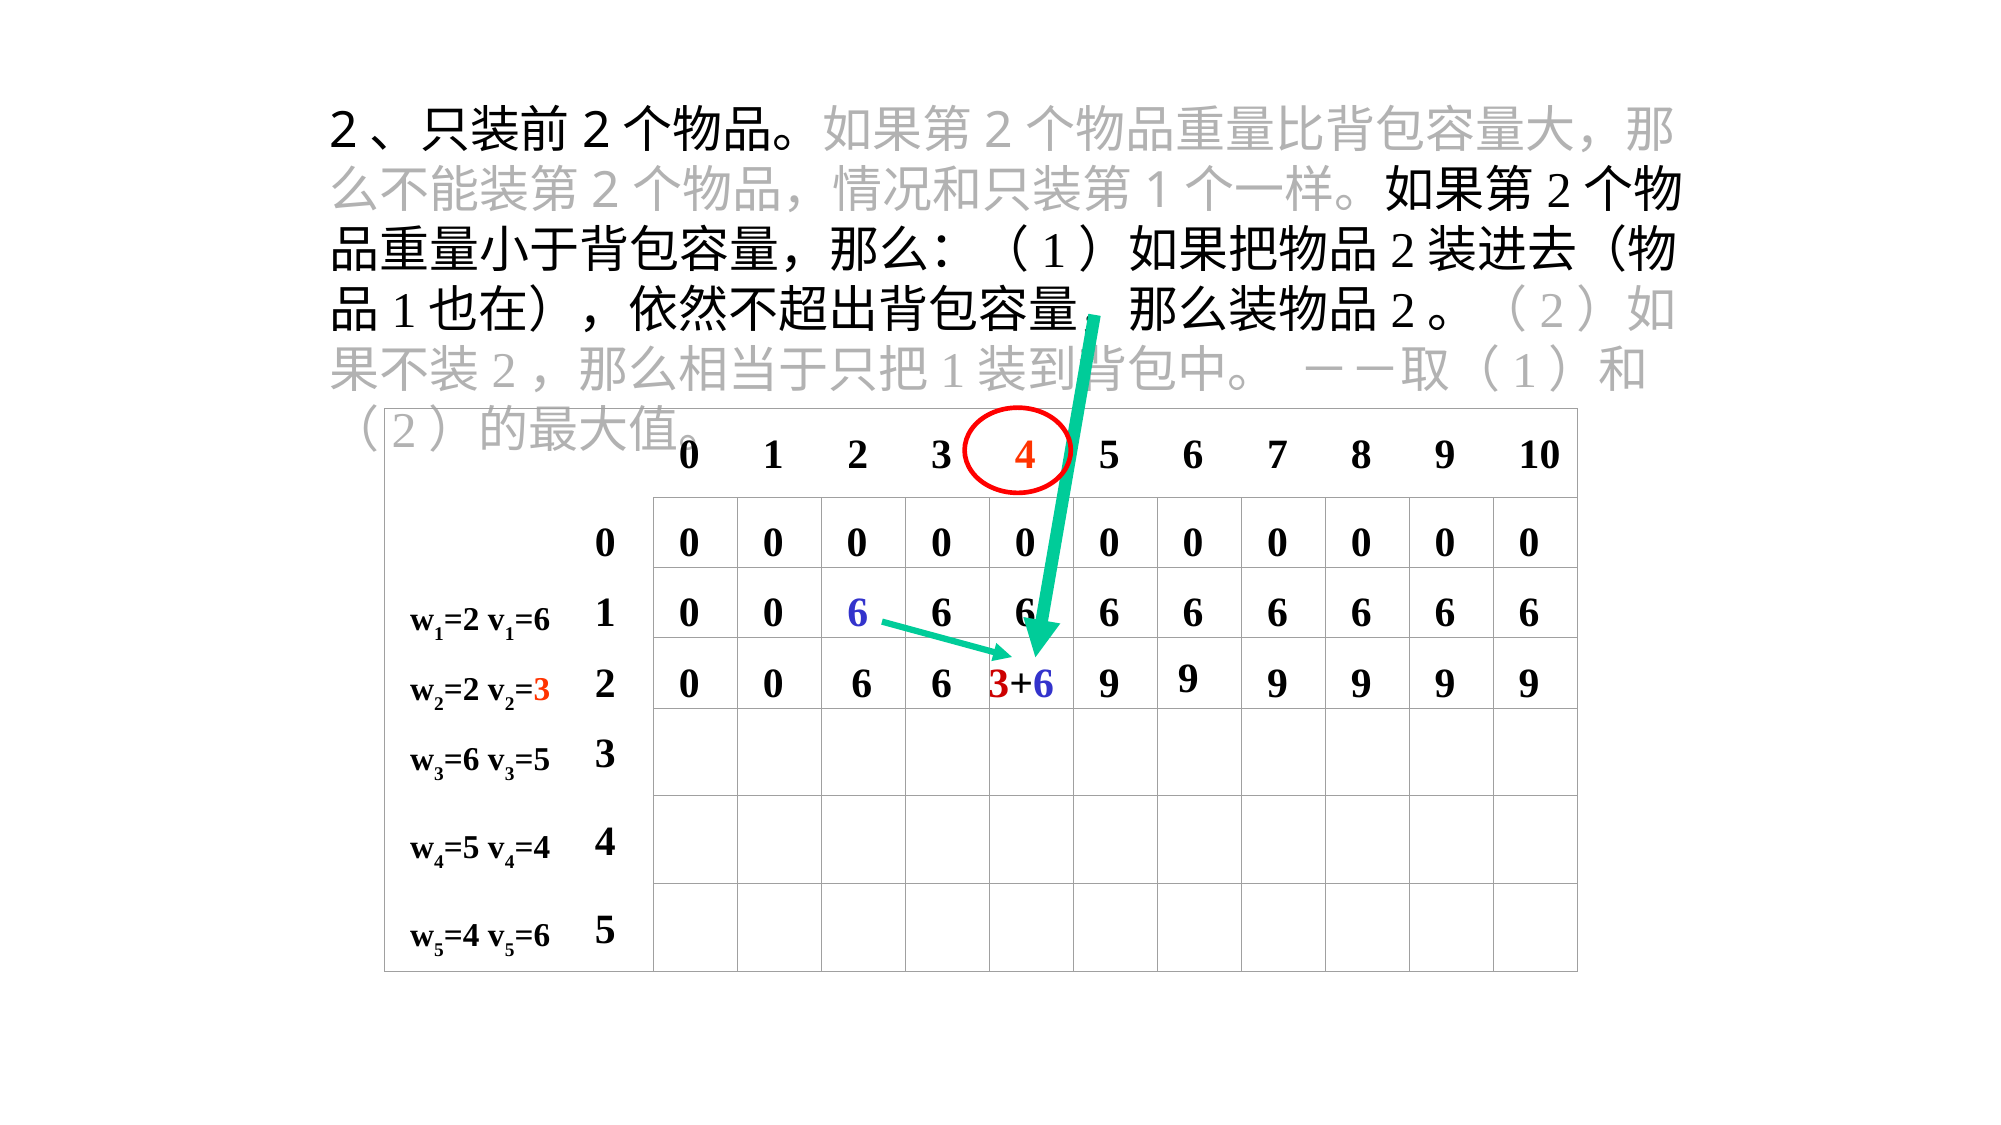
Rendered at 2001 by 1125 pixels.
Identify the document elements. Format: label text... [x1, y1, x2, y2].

text_box [821, 497, 906, 568]
text_box [964, 407, 1071, 493]
text_box [384, 408, 1578, 972]
text_box 2、只装前2个物品。如果第2个物品重量比背包容量大，那么不能装第2个物品，情况和只装第1个一样。如果第2个物品重量小于背包容量，那么：（1）如果把物品2装进去（物品1也在），依然不超出背包容量，那么装物品2。（2）如果不装2，那么相当于只把1装到背包中。 －－取（1）和（2）的最大值。 [314, 90, 1709, 465]
text_box [1031, 462, 1070, 658]
text_box [881, 621, 1012, 660]
